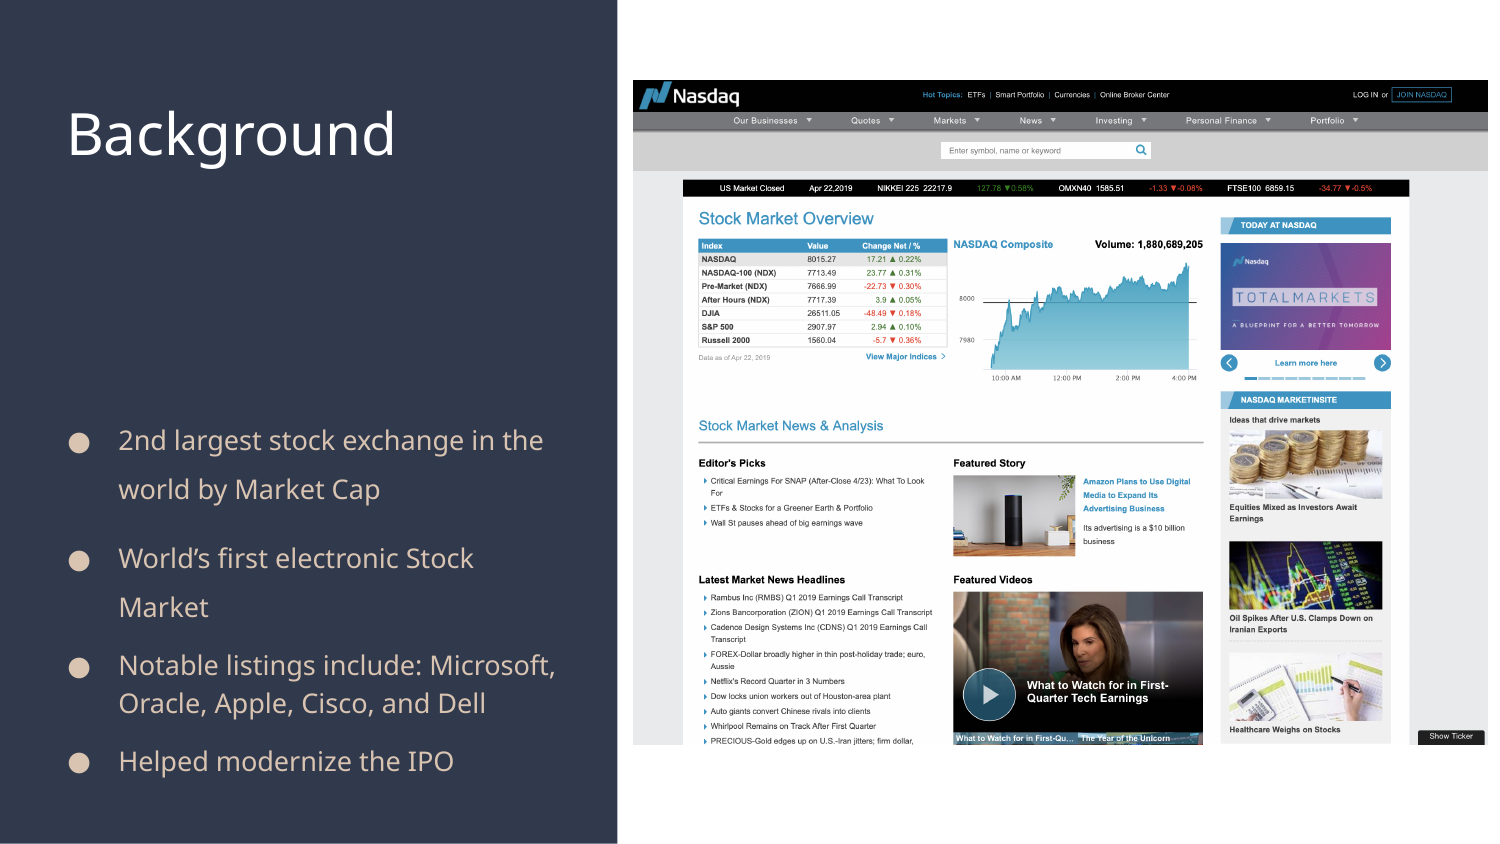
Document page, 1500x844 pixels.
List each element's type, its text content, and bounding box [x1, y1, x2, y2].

list 2nd largest stock exchange in the world by Market Cap World’s first electronic Stock Market Notable listings include: Microsoft, Oracle, Apple, Cisco, and Dell Helped modernize the IPO [28, 392, 586, 770]
picture [632, 80, 1488, 745]
title Background [51, 82, 565, 383]
